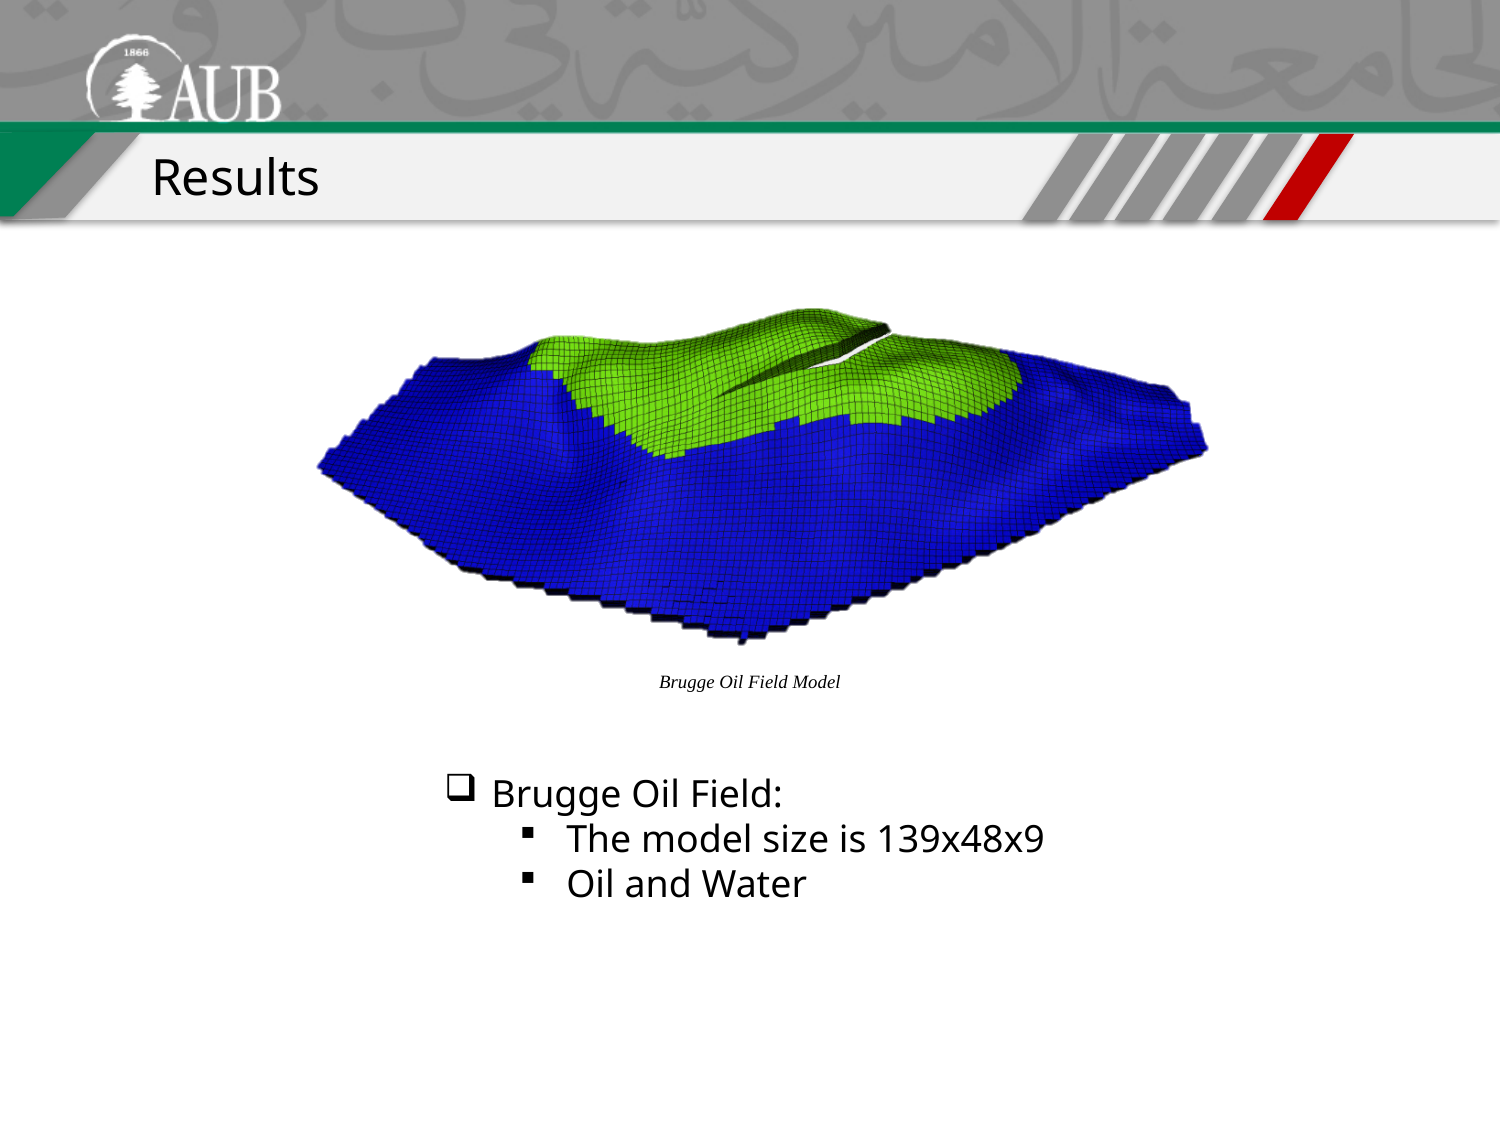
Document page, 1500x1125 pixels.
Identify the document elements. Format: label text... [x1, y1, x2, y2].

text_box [0, 130, 1500, 221]
picture [0, 0, 1500, 130]
picture [0, 221, 1500, 1125]
text_box Brugge Oil Field: The model size is 139x48x9 Oil and Water [429, 762, 1362, 913]
